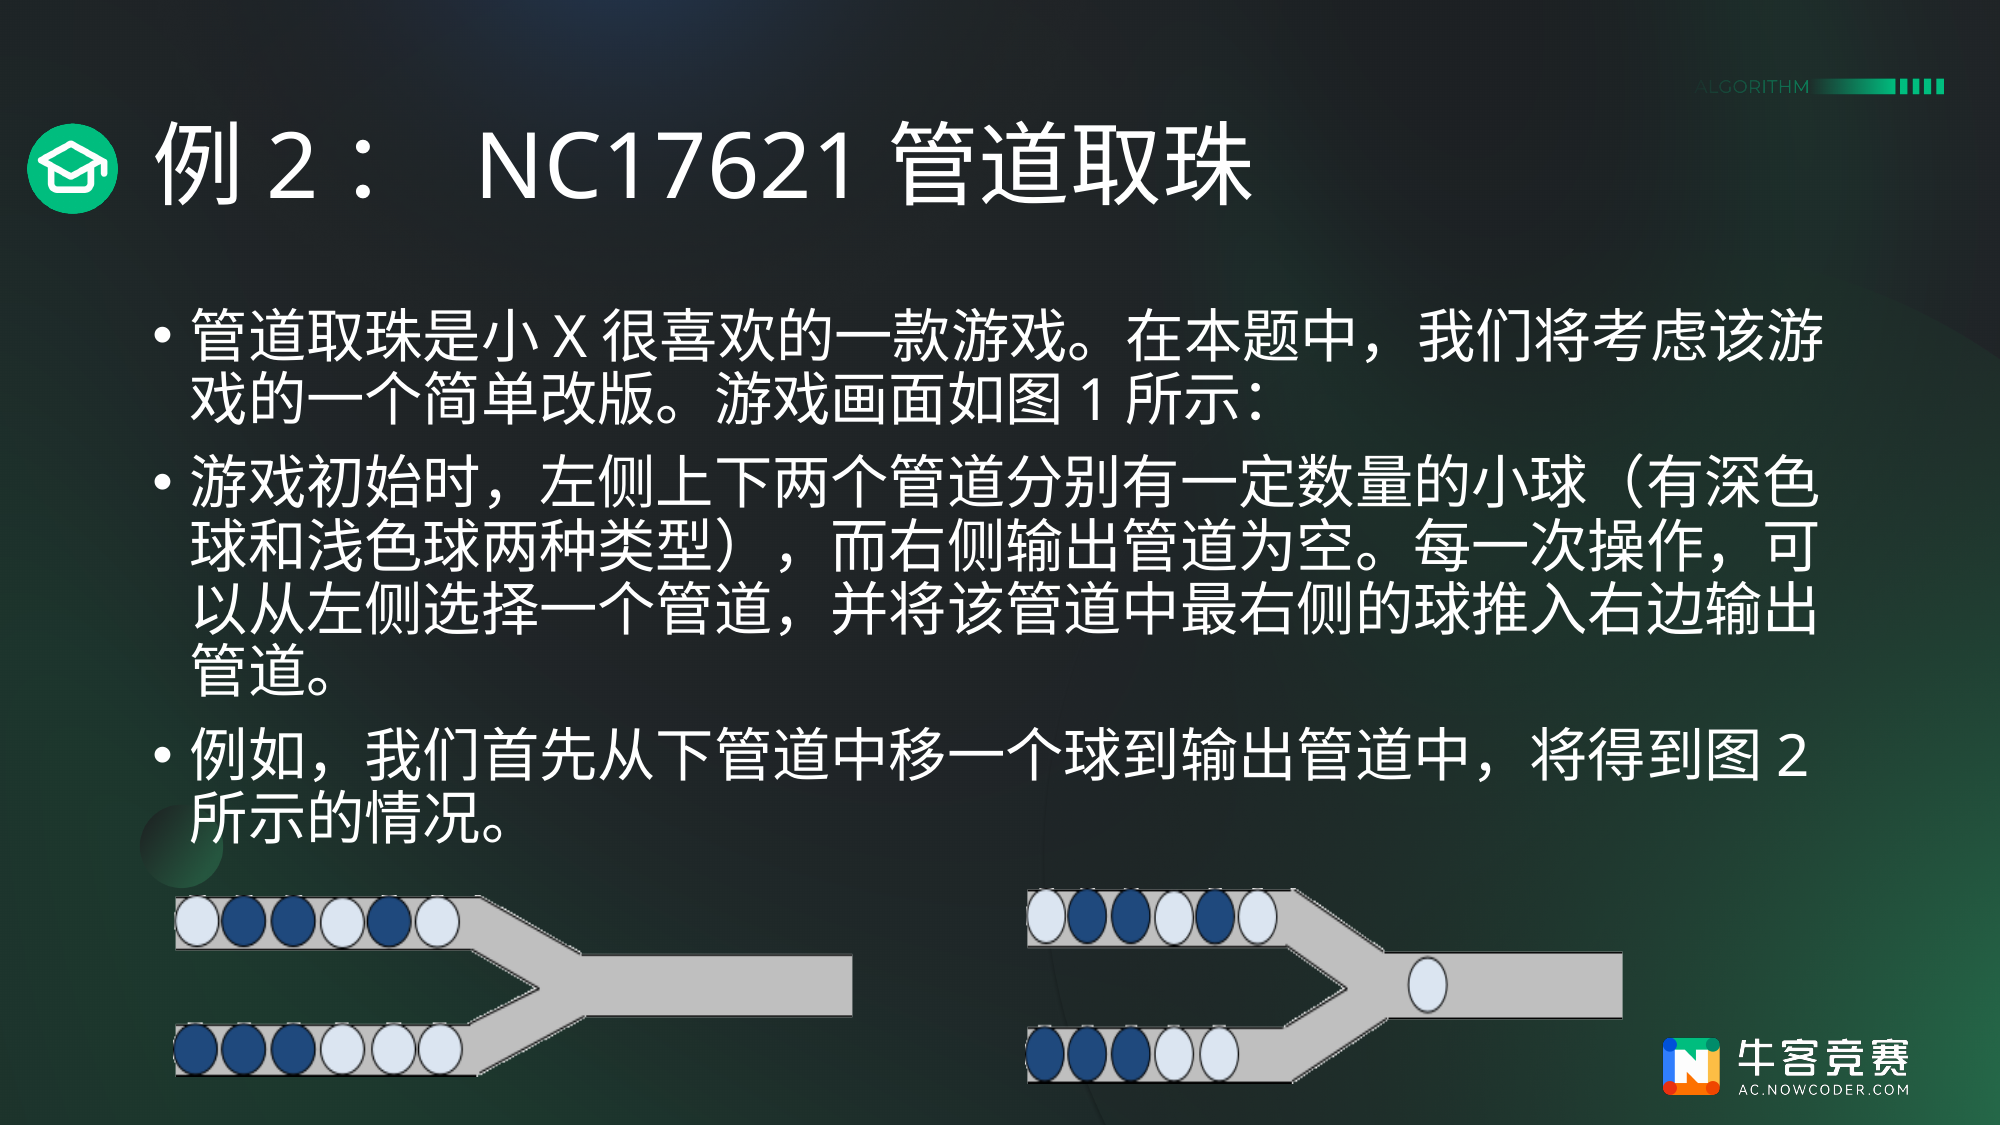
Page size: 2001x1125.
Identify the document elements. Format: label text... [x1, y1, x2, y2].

picture [0, 0, 2000, 1125]
title 例2： NC17621管道取珠 [137, 59, 1863, 278]
list 管道取珠是小X很喜欢的一款游戏。在本题中，我们将考虑该游戏的一个简单改版。游戏画面如图1所示： 游戏初始时，左侧上下两个管道分别有一定数量的小球（有深色球和浅色球两种类型），而右侧输出管道为空。每一次操作，可以从左侧选择一个管道，并将该管道中最右侧的球推入右边输出管道。 例如，我们首先从下管道中移一个球到输出管道中，将得到图2所示的情况。 [137, 299, 1863, 972]
